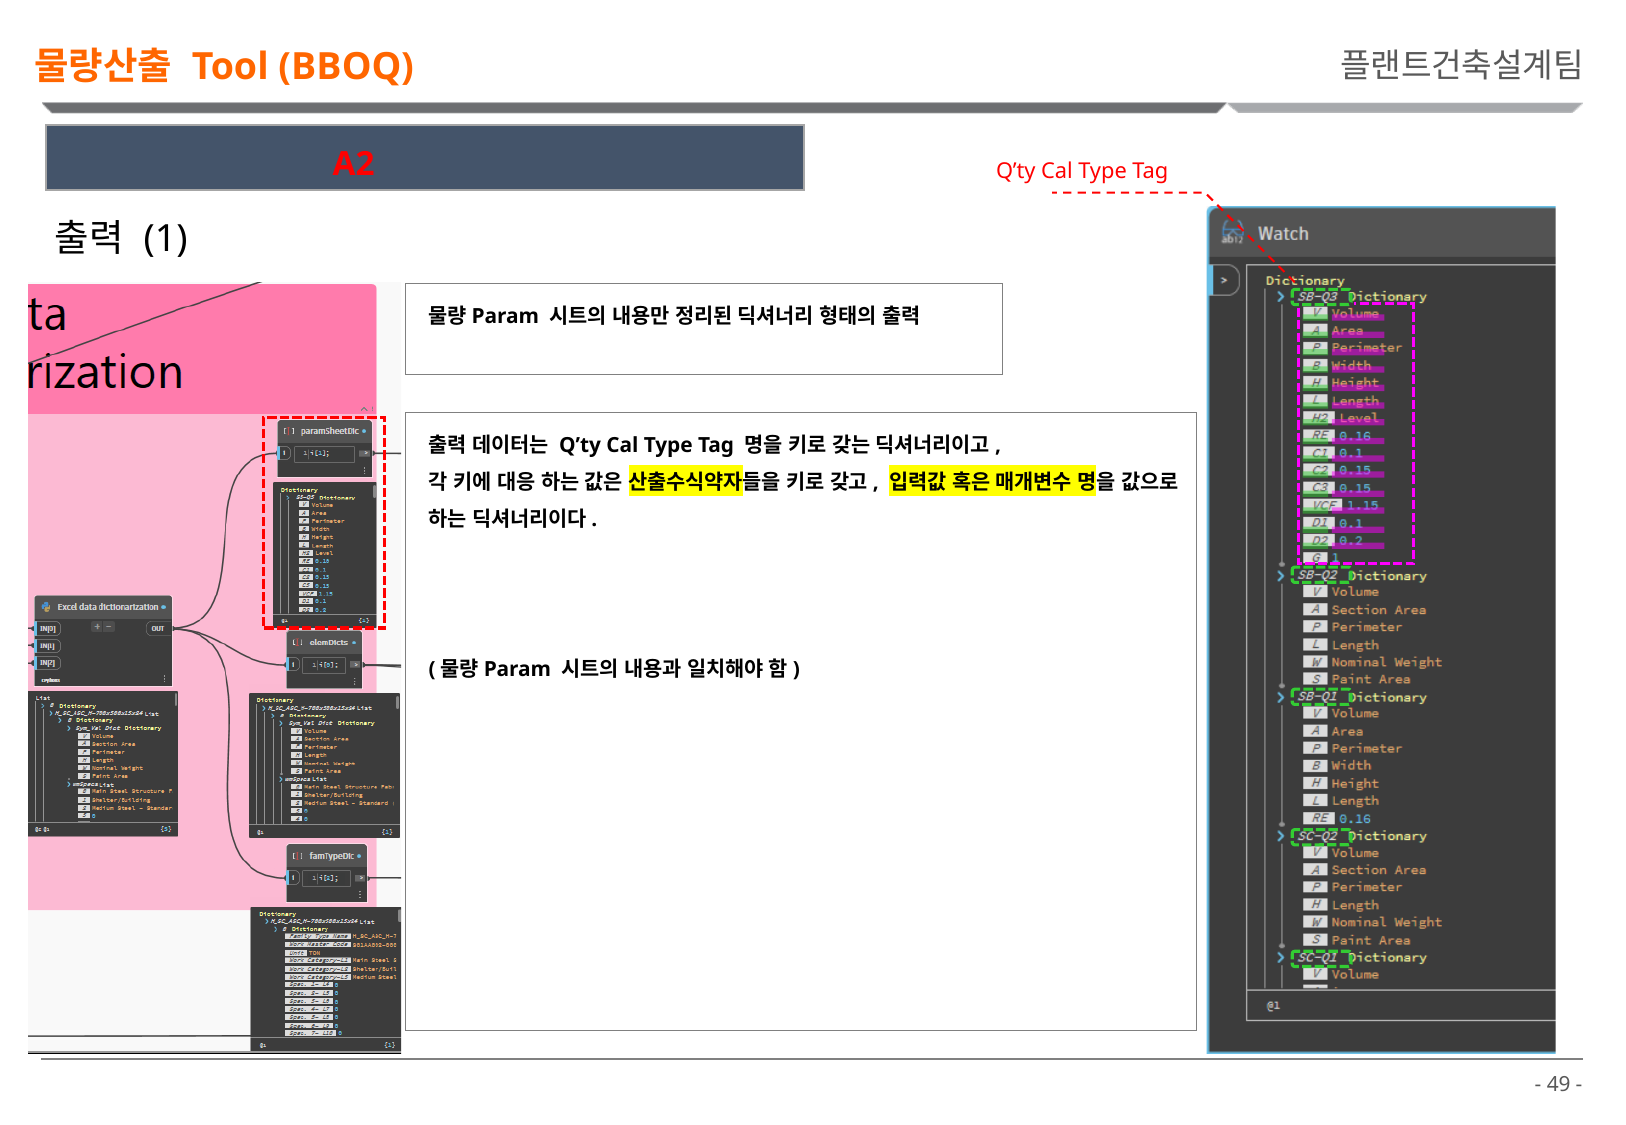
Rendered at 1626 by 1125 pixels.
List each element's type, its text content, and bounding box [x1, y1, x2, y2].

text_box 물량산출 Tool (BBOQ) [19, 34, 429, 95]
picture [28, 282, 402, 1054]
text_box 출력 데이터는 Q’ty Cal Type Tag 명을 키로 갖는 딕셔너리이고, 각 키에 대응 하는 값은 산출수식약자들을 키로 갖고, 입력값 혹은 매개변수 명을 값으로 하는 딕셔너리이다. (물량Param 시트의 내용과 일치해야 함) [404, 412, 1198, 1031]
picture [42, 102, 1583, 114]
text_box 출력 (1) [40, 206, 203, 266]
text_box 플랜트건축설계팀 [1339, 43, 1584, 84]
picture [1206, 206, 1556, 1054]
text_box [1052, 191, 1220, 250]
text_box Q’ty Cal Type Tag [981, 149, 1184, 191]
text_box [1302, 317, 1329, 546]
text_box 1. Code details : A2 [45, 124, 805, 191]
text_box 물량Param 시트의 내용만 정리된 딕셔너리 형태의 출력 [404, 283, 1003, 376]
